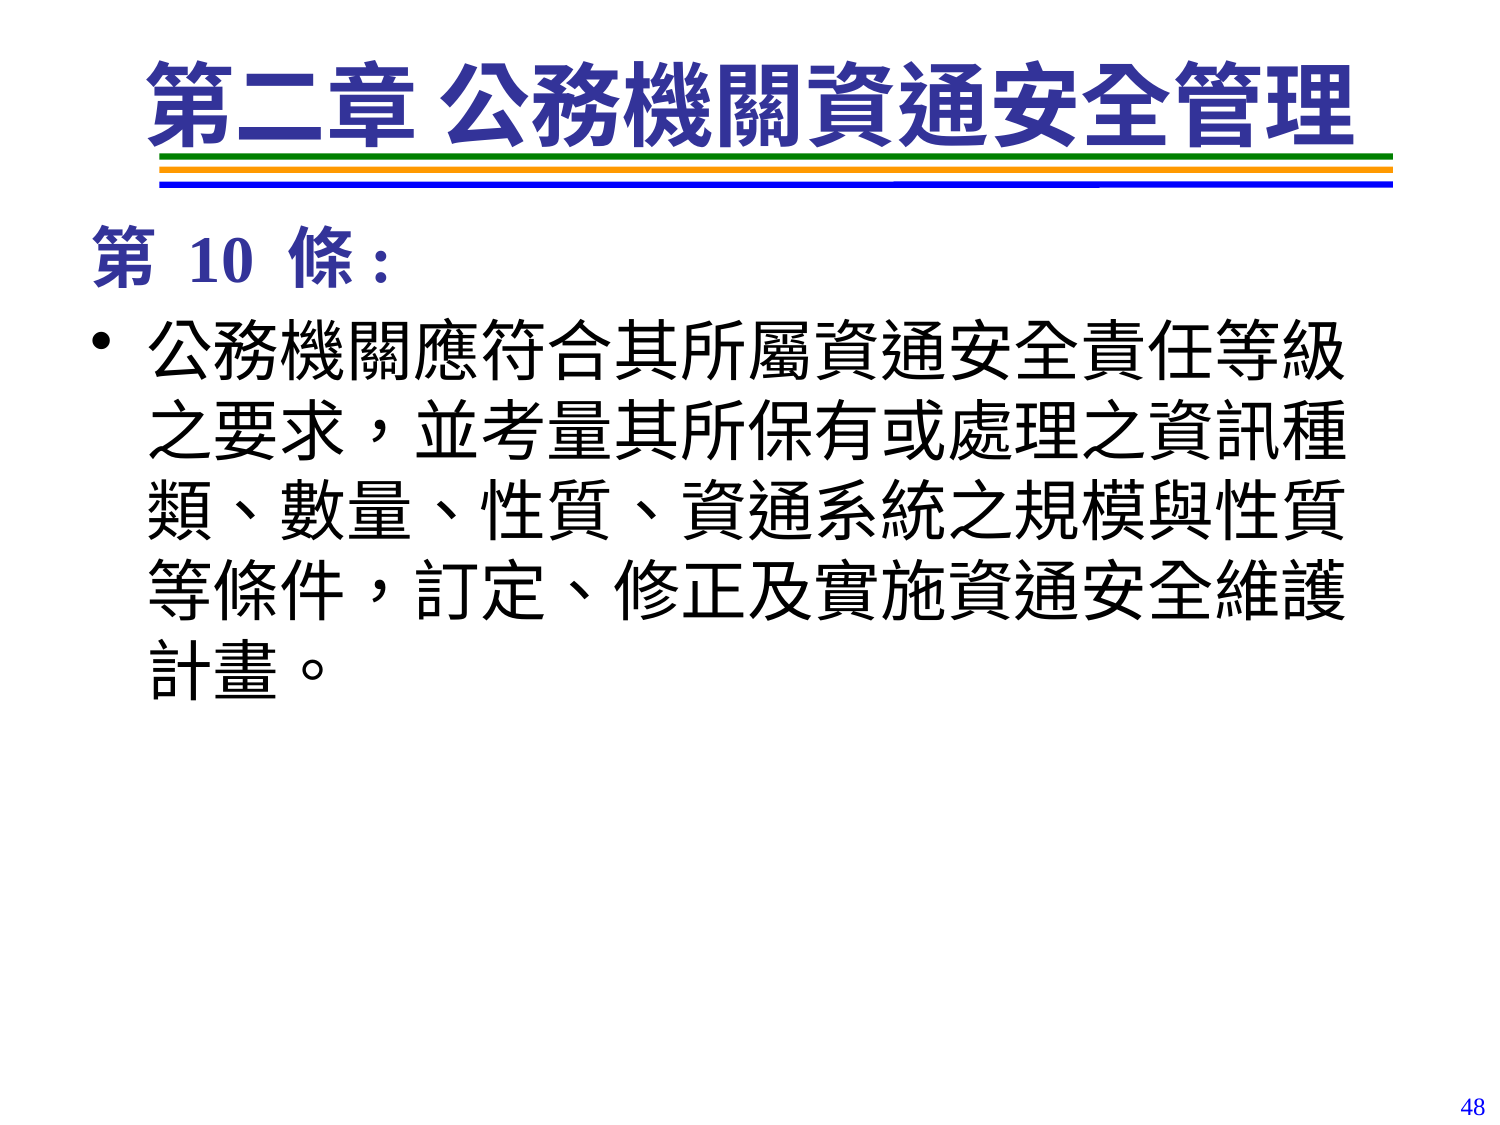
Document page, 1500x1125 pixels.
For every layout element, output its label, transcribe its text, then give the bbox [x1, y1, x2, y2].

list 第 10 條: 公務機關應符合其所屬資通安全責任等級之要求，並考量其所保有或處理之資訊種類、數量、性質、資通系統之規模與性質等條件，訂定、修正及實施資通安全維護計畫。 [75, 207, 1425, 1005]
slide_number 48 [1150, 1082, 1500, 1119]
title 第二章 公務機關資通安全管理 [75, 45, 1425, 161]
